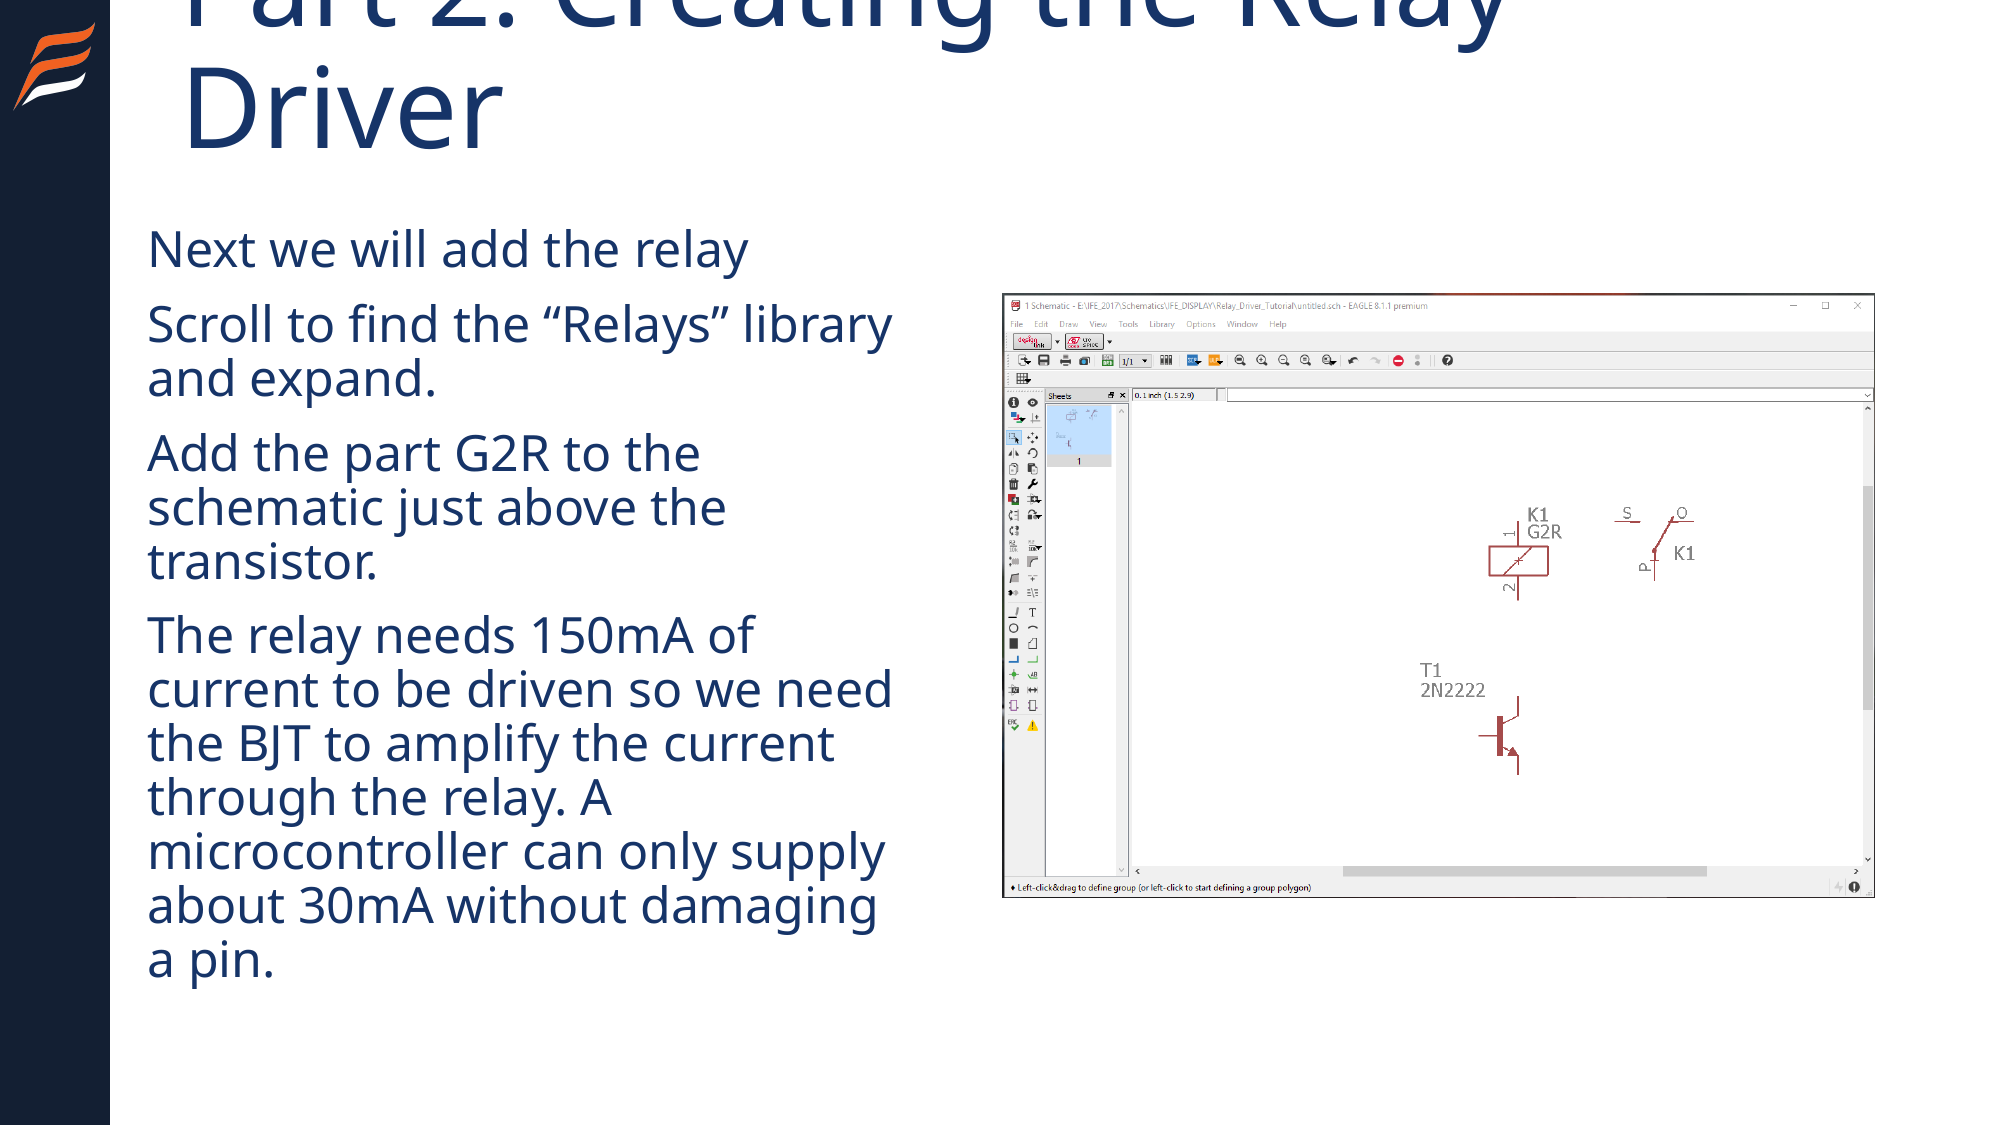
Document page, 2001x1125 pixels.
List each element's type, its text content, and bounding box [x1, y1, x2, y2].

list Next we will add the relay Scroll to find the “Relays” library and expand. Add the part G2R to the schematic just above the transistor. The relay needs 150mA of current to be driven so we need the BJT to amplify the current through the relay. A microcontroller can only supply about 30mA without damaging a pin. [132, 216, 928, 1070]
picture [1002, 293, 1875, 898]
text_box [0, 0, 111, 1125]
title Part 2: Creating the Relay Driver [165, 19, 1875, 180]
picture [13, 22, 95, 111]
